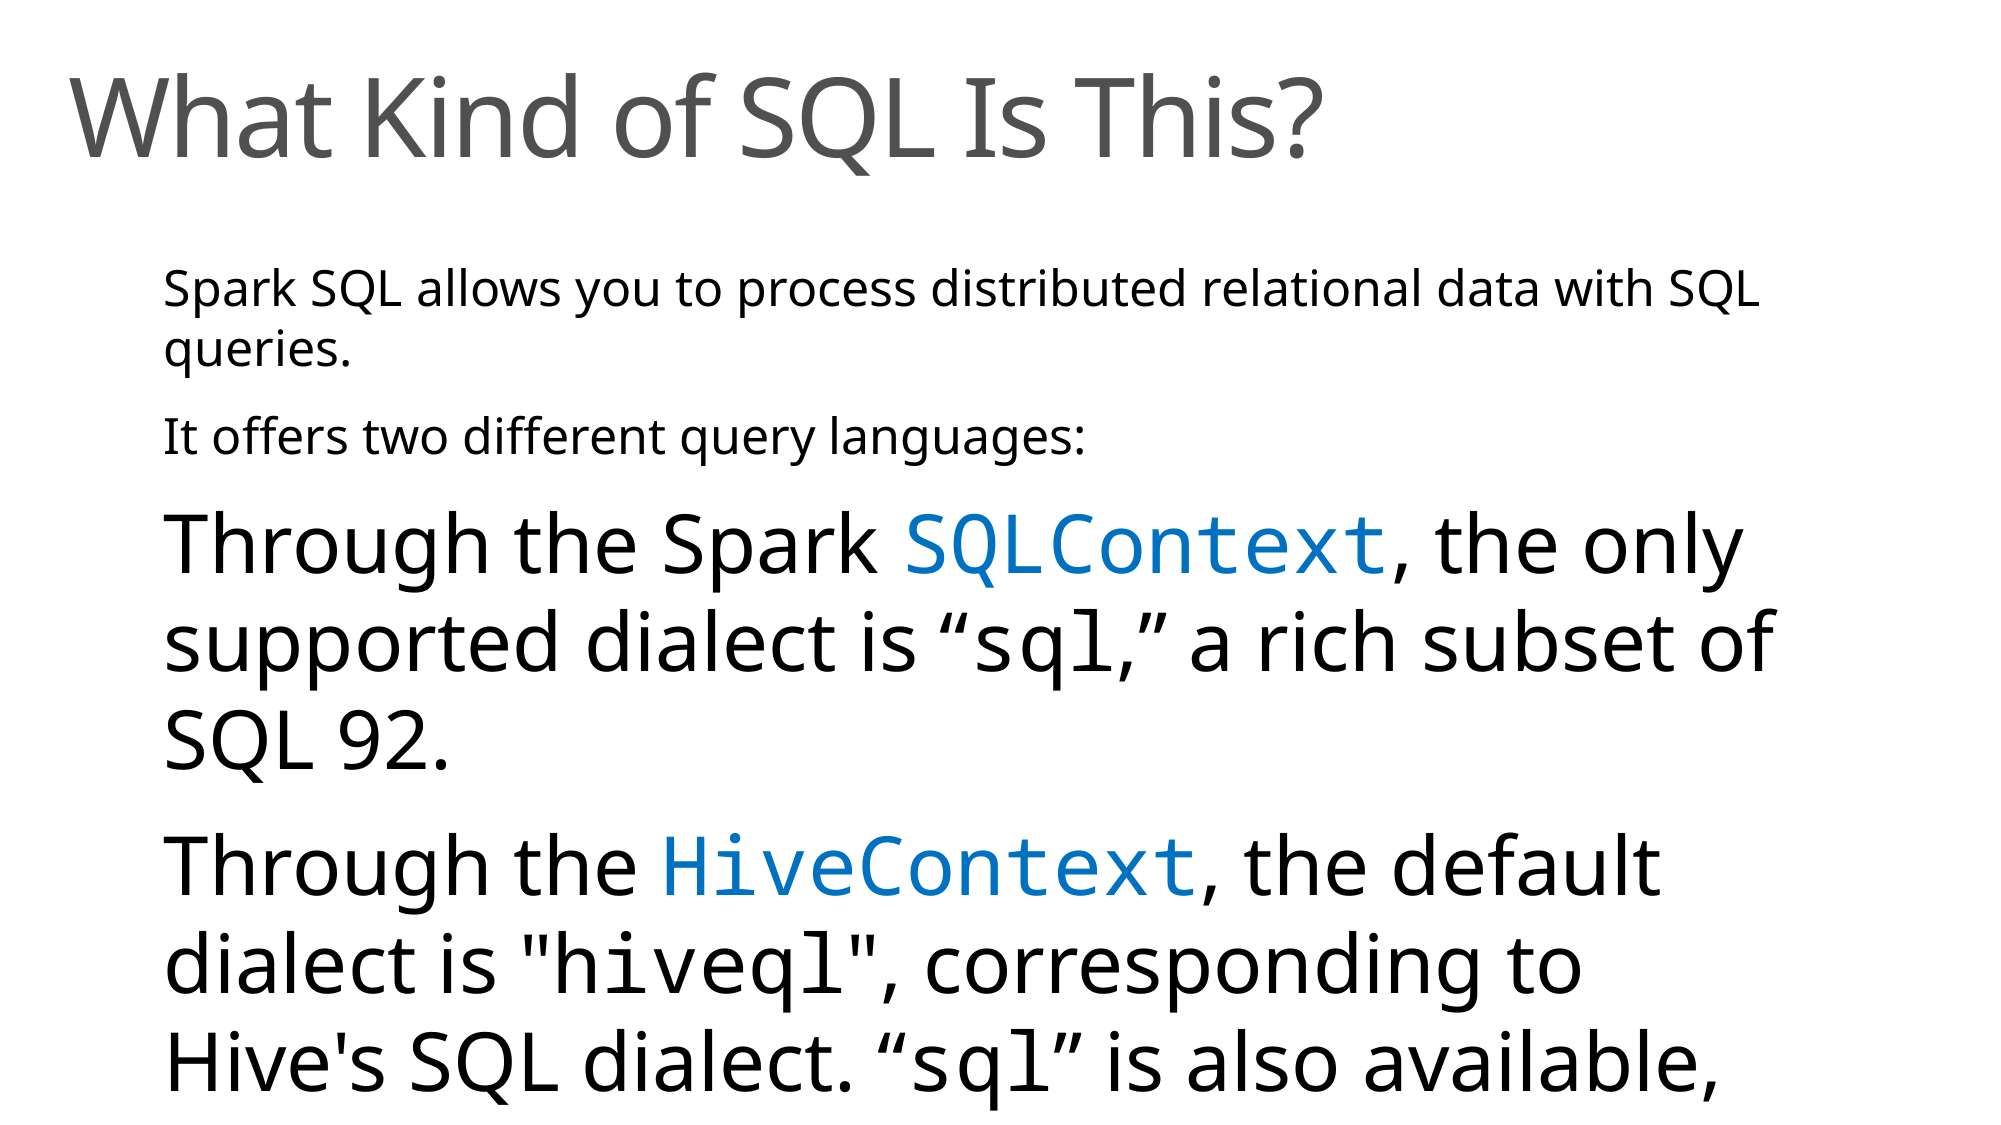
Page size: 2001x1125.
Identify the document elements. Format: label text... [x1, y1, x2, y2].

list Spark SQL allows you to process distributed relational data with SQL queries. It offers two different query languages: Through the Spark SQLContext, the only supported dialect is “sql,” a rich subset of SQL 92. Through the HiveContext, the default dialect is "hiveql", corresponding to Hive's SQL dialect. “sql” is also available, but “hiveql” is a richer dialect. [134, 232, 1809, 1010]
title What Kind of SQL Is This? [44, 47, 1957, 196]
